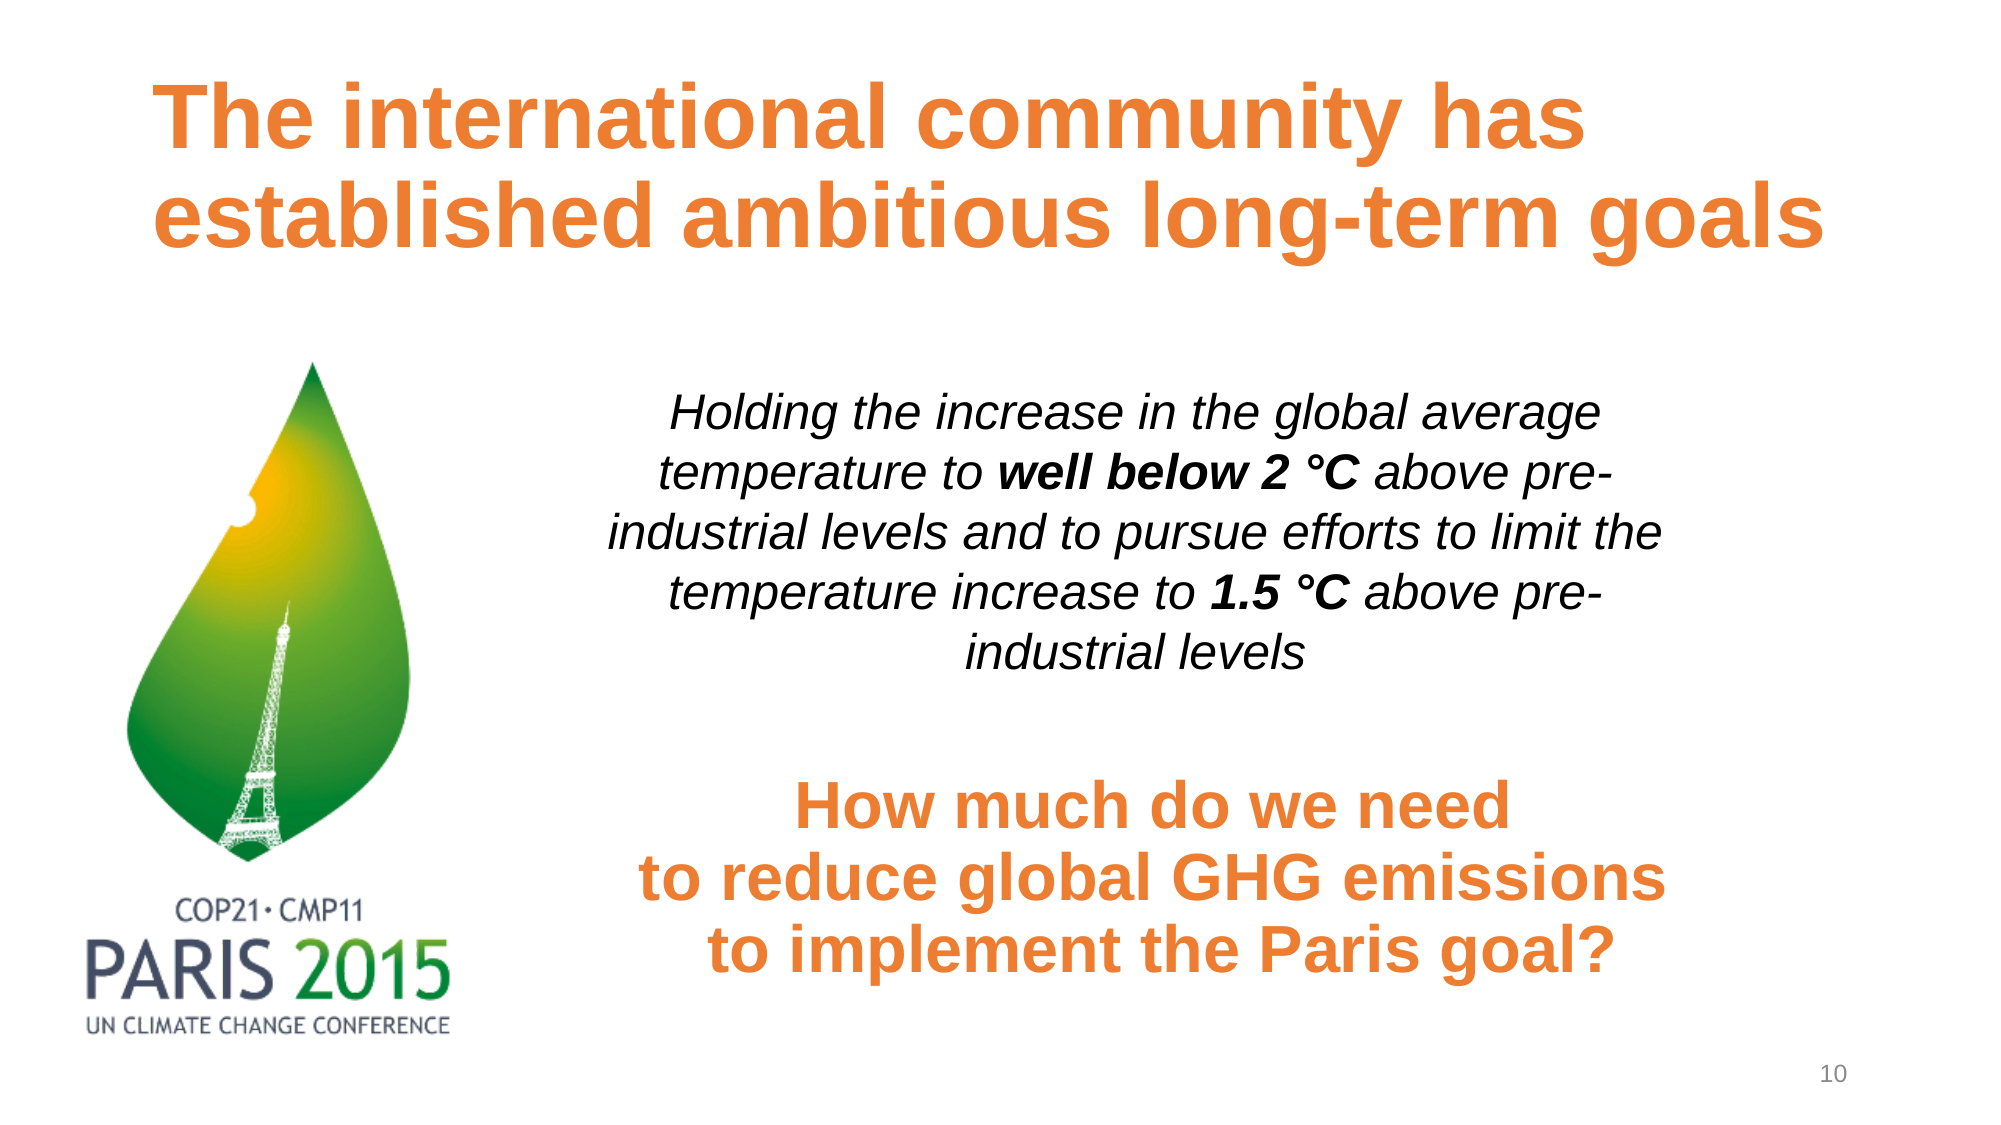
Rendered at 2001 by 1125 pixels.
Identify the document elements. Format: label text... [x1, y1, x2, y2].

text_box The international community has established ambitious long-term goals [137, 59, 1863, 278]
text_box Holding the increase in the global average temperature to well below 2 °C above pre-industrial levels and to pursue efforts to limit the temperature increase to 1.5 °C above pre-industrial levels [622, 372, 1705, 687]
slide_number 10 [1412, 1042, 1863, 1103]
picture [0, 357, 622, 1043]
title How much do we need to reduce global GHG emissions to implement the Paris goal? [622, 770, 1810, 988]
